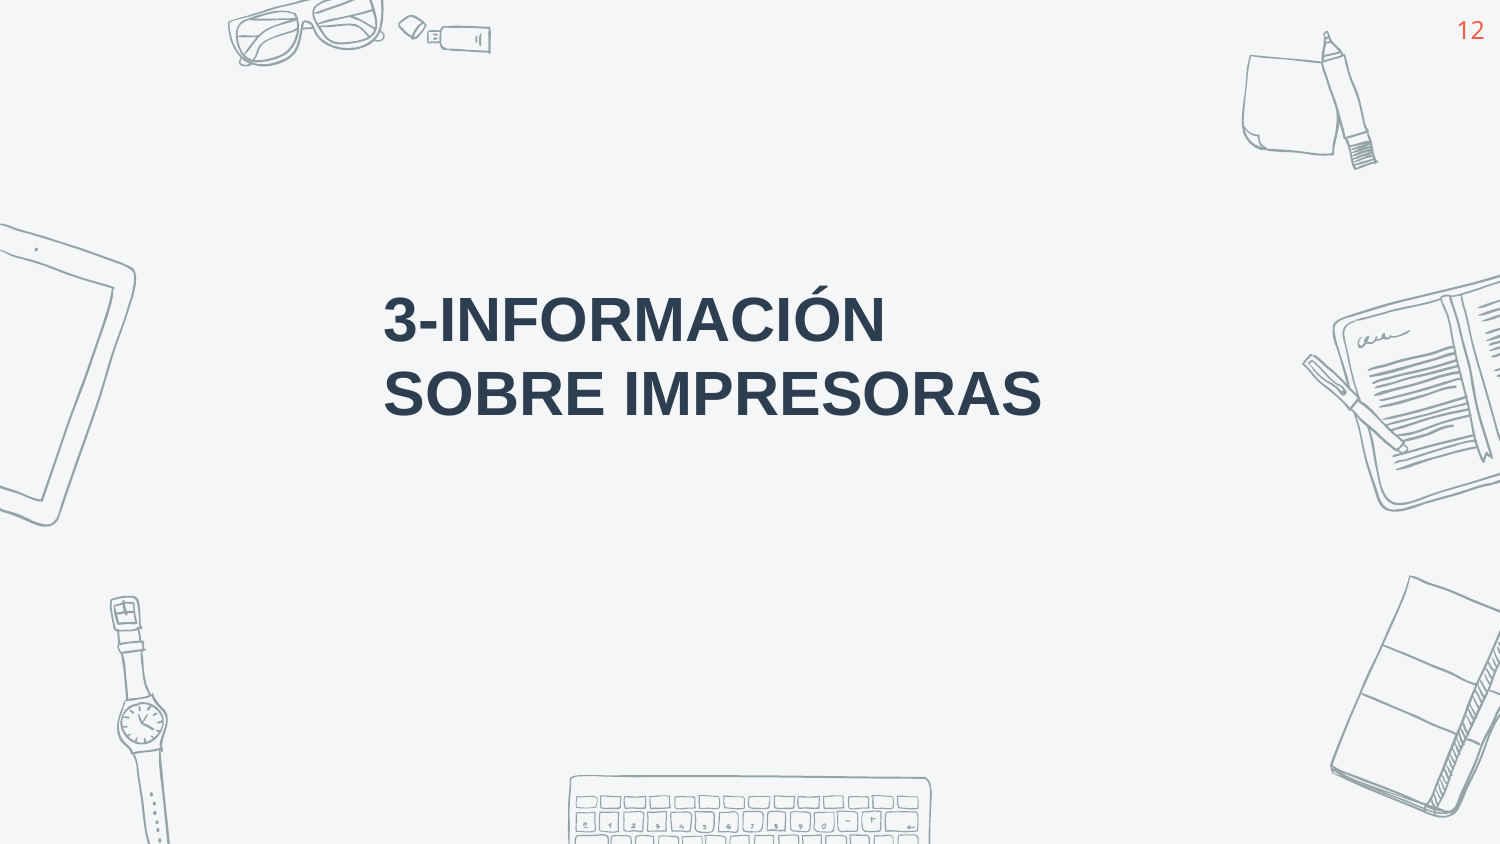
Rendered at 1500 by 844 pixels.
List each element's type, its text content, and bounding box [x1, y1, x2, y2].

slide_number ‹#› [1435, 0, 1500, 53]
text_box 3-INFORMACIÓN SOBRE IMPRESORAS [369, 263, 1109, 444]
